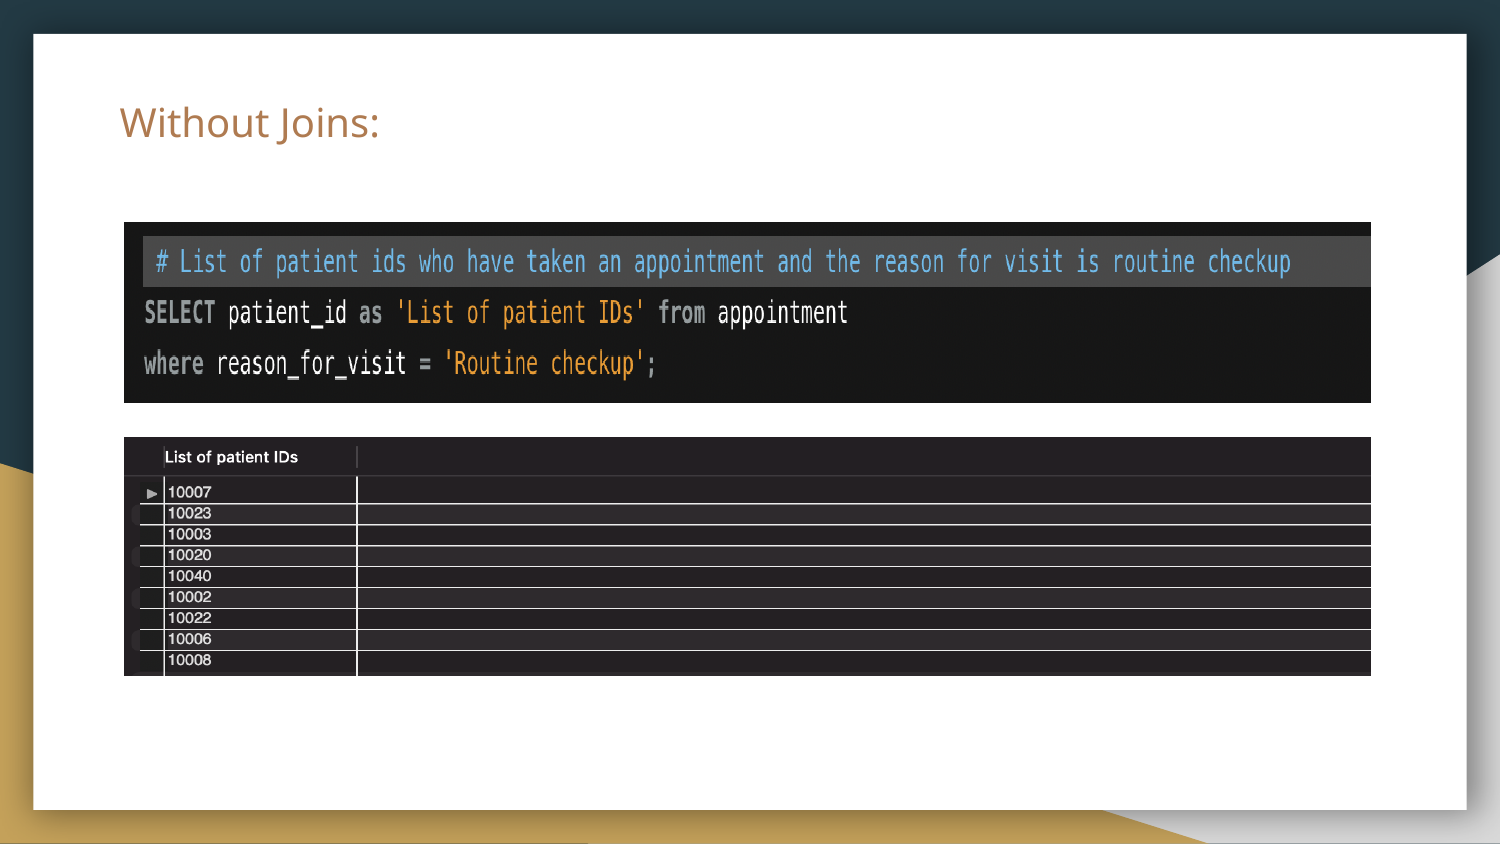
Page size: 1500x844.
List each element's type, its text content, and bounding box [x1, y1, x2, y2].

title Without Joins: [104, 82, 1328, 161]
picture [123, 437, 1372, 677]
picture [123, 221, 1372, 404]
